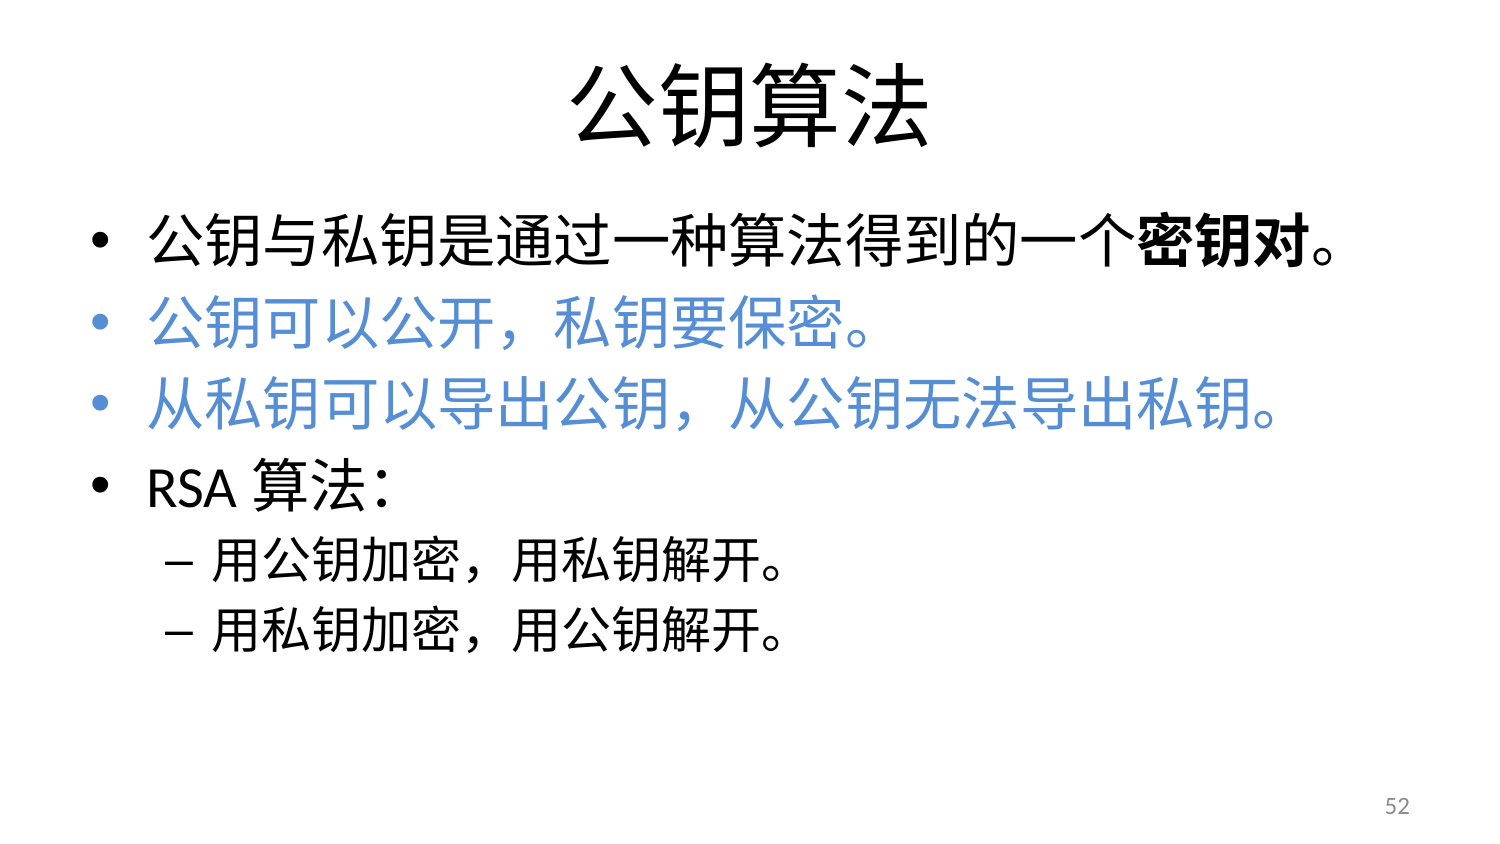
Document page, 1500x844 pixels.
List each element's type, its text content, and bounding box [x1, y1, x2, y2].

title 公钥算法 [75, 33, 1425, 175]
slide_number 52 [1074, 782, 1425, 827]
list 公钥与私钥是通过一种算法得到的一个密钥对。 公钥可以公开，私钥要保密。 从私钥可以导出公钥，从公钥无法导出私钥。 RSA算法： 用公钥加密，用私钥解开。 用私钥加密，用公钥解开。 [75, 196, 1425, 754]
